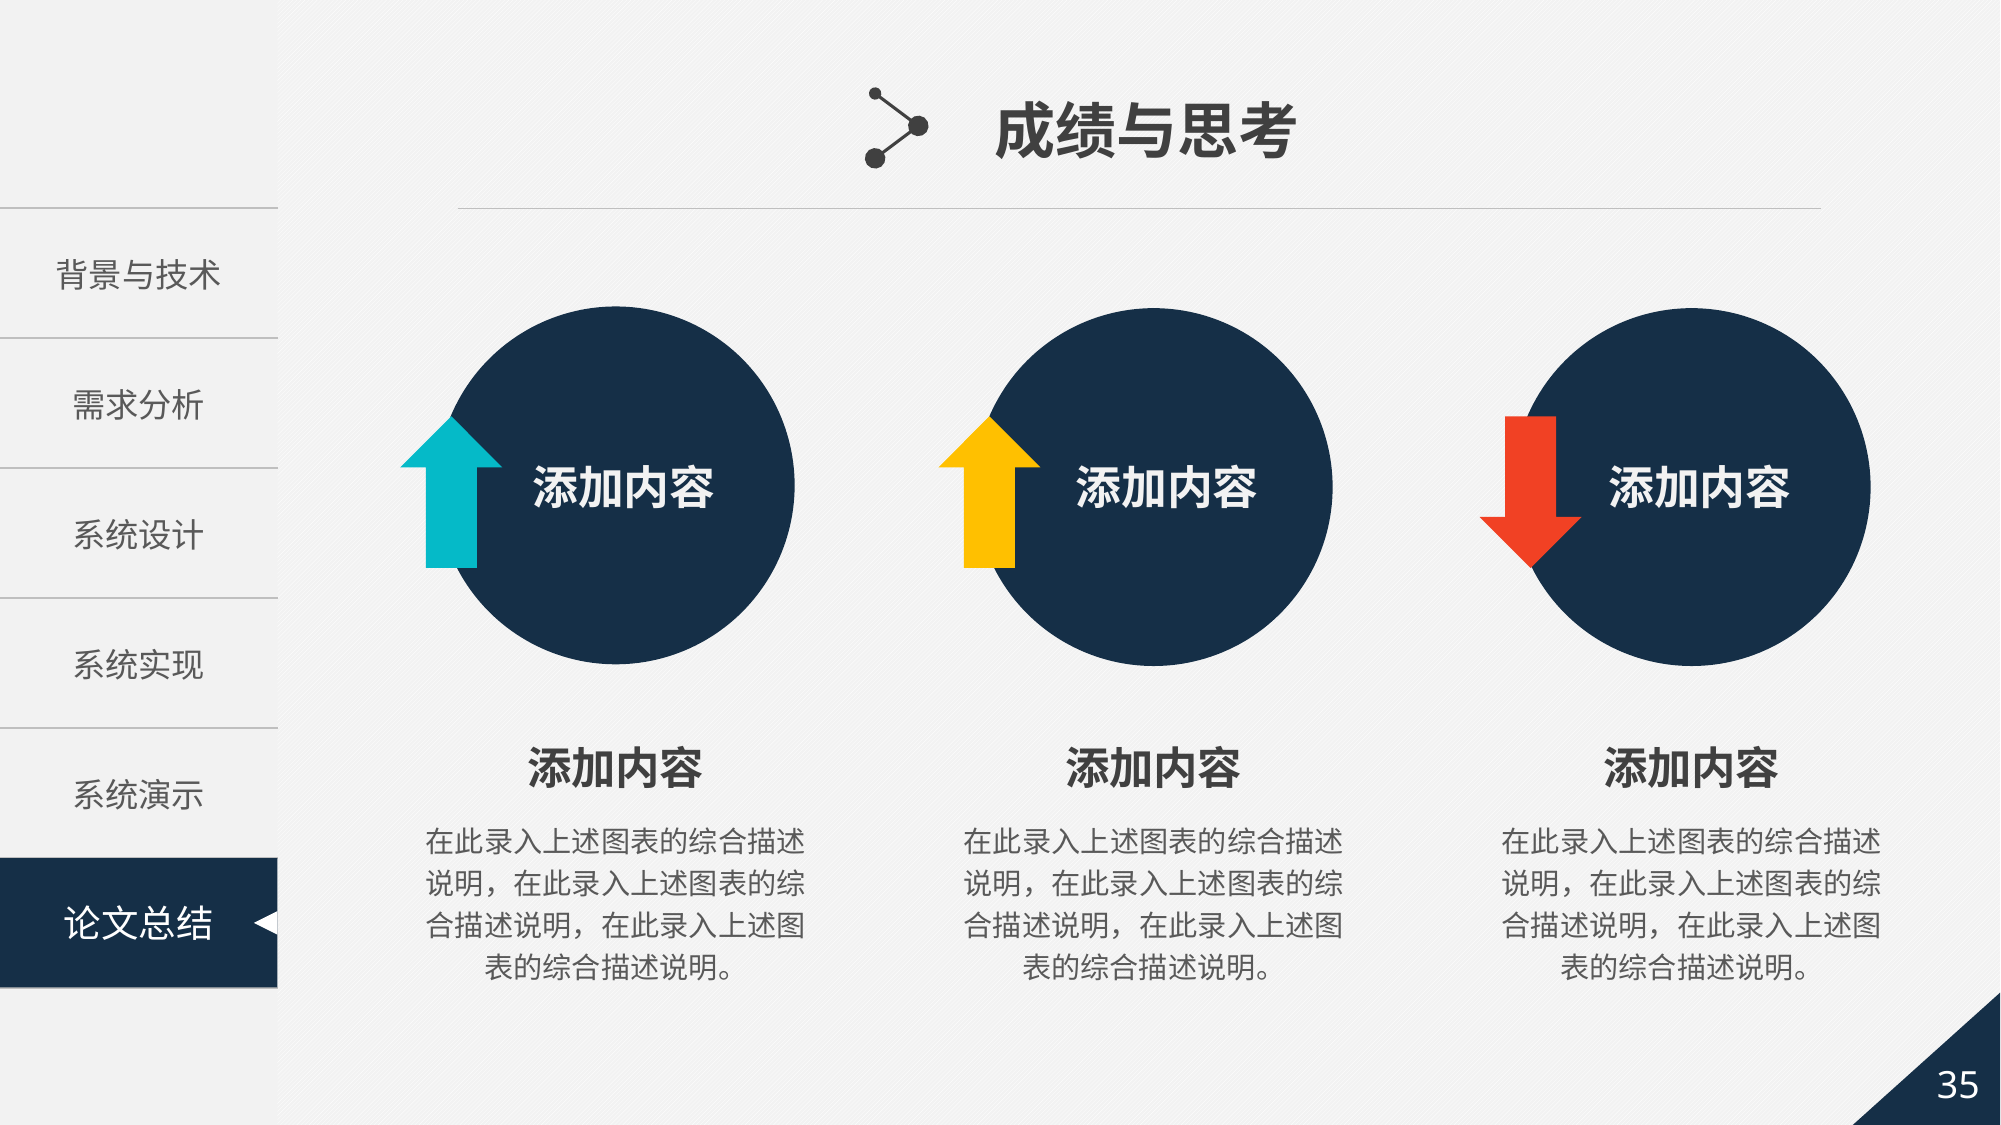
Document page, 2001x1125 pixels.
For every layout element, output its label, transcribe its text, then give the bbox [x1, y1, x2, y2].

text_box [1527, 308, 1871, 667]
text_box [990, 308, 1333, 667]
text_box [875, 93, 919, 159]
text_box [397, 732, 835, 986]
text_box 成绩与思考 [979, 84, 1315, 173]
text_box [397, 414, 505, 569]
text_box [935, 414, 1043, 569]
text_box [1473, 732, 1911, 986]
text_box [935, 732, 1373, 986]
text_box 添加内容 [517, 451, 744, 522]
text_box 添加内容 [1060, 451, 1287, 522]
text_box [1477, 415, 1585, 570]
text_box 添加内容 [1593, 451, 1820, 522]
text_box [451, 306, 795, 665]
